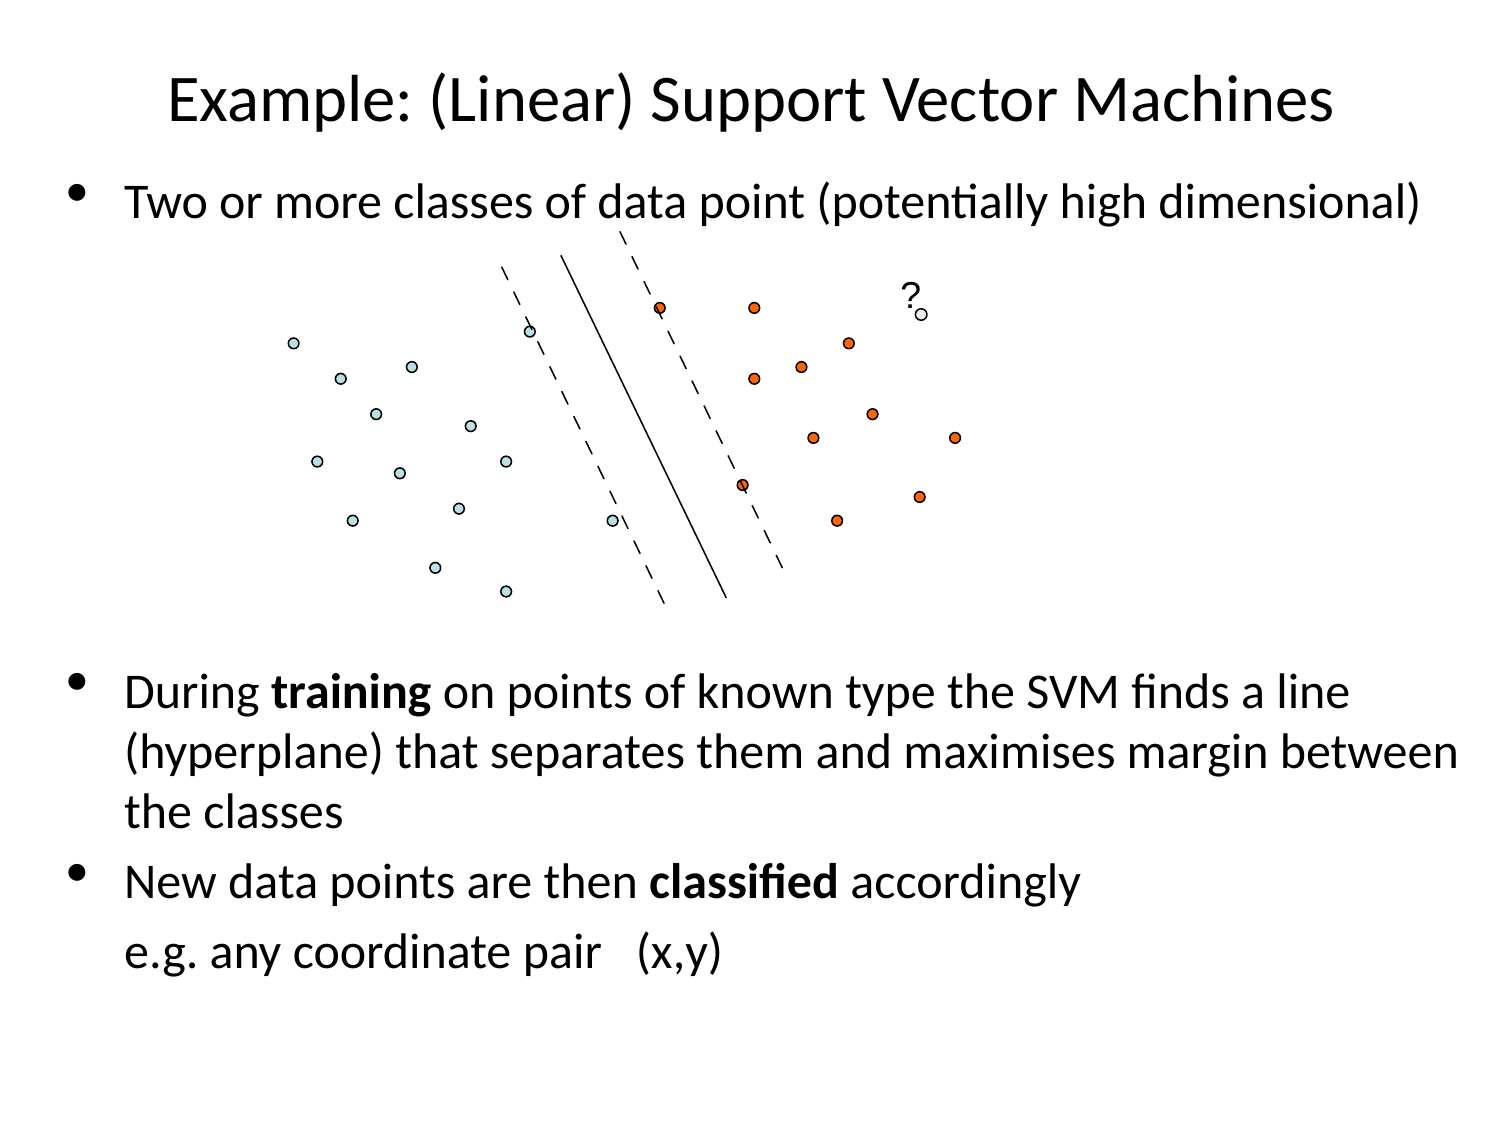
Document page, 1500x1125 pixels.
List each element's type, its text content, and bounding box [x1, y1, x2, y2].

text_box [831, 515, 843, 527]
text_box [335, 373, 347, 385]
text_box [796, 361, 807, 373]
text_box [949, 432, 961, 444]
text_box [347, 515, 359, 527]
text_box [524, 326, 536, 337]
text_box [370, 408, 382, 420]
text_box [737, 479, 748, 491]
text_box [465, 420, 477, 432]
text_box [843, 337, 855, 349]
text_box [748, 373, 760, 385]
text_box [394, 467, 406, 479]
text_box [867, 408, 878, 420]
text_box [500, 586, 512, 597]
text_box [453, 503, 465, 515]
text_box [607, 515, 619, 527]
text_box Two or more classes of data point (potentially high dimensional) During training on points of known type the SVM finds a line (hyperplane) that separates them and maximises margin between the classes New data points are then classified accordingly e.g. any coordinate pair (x,y) [53, 160, 1478, 1082]
text_box [500, 456, 512, 467]
text_box [406, 361, 418, 373]
text_box [748, 302, 760, 314]
text_box [808, 432, 819, 444]
text_box [288, 337, 299, 349]
text_box [654, 302, 666, 314]
text_box [311, 456, 323, 467]
text_box Example: (Linear) Support Vector Machines [76, 31, 1426, 158]
text_box [914, 491, 926, 503]
text_box [429, 562, 441, 574]
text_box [885, 263, 928, 321]
